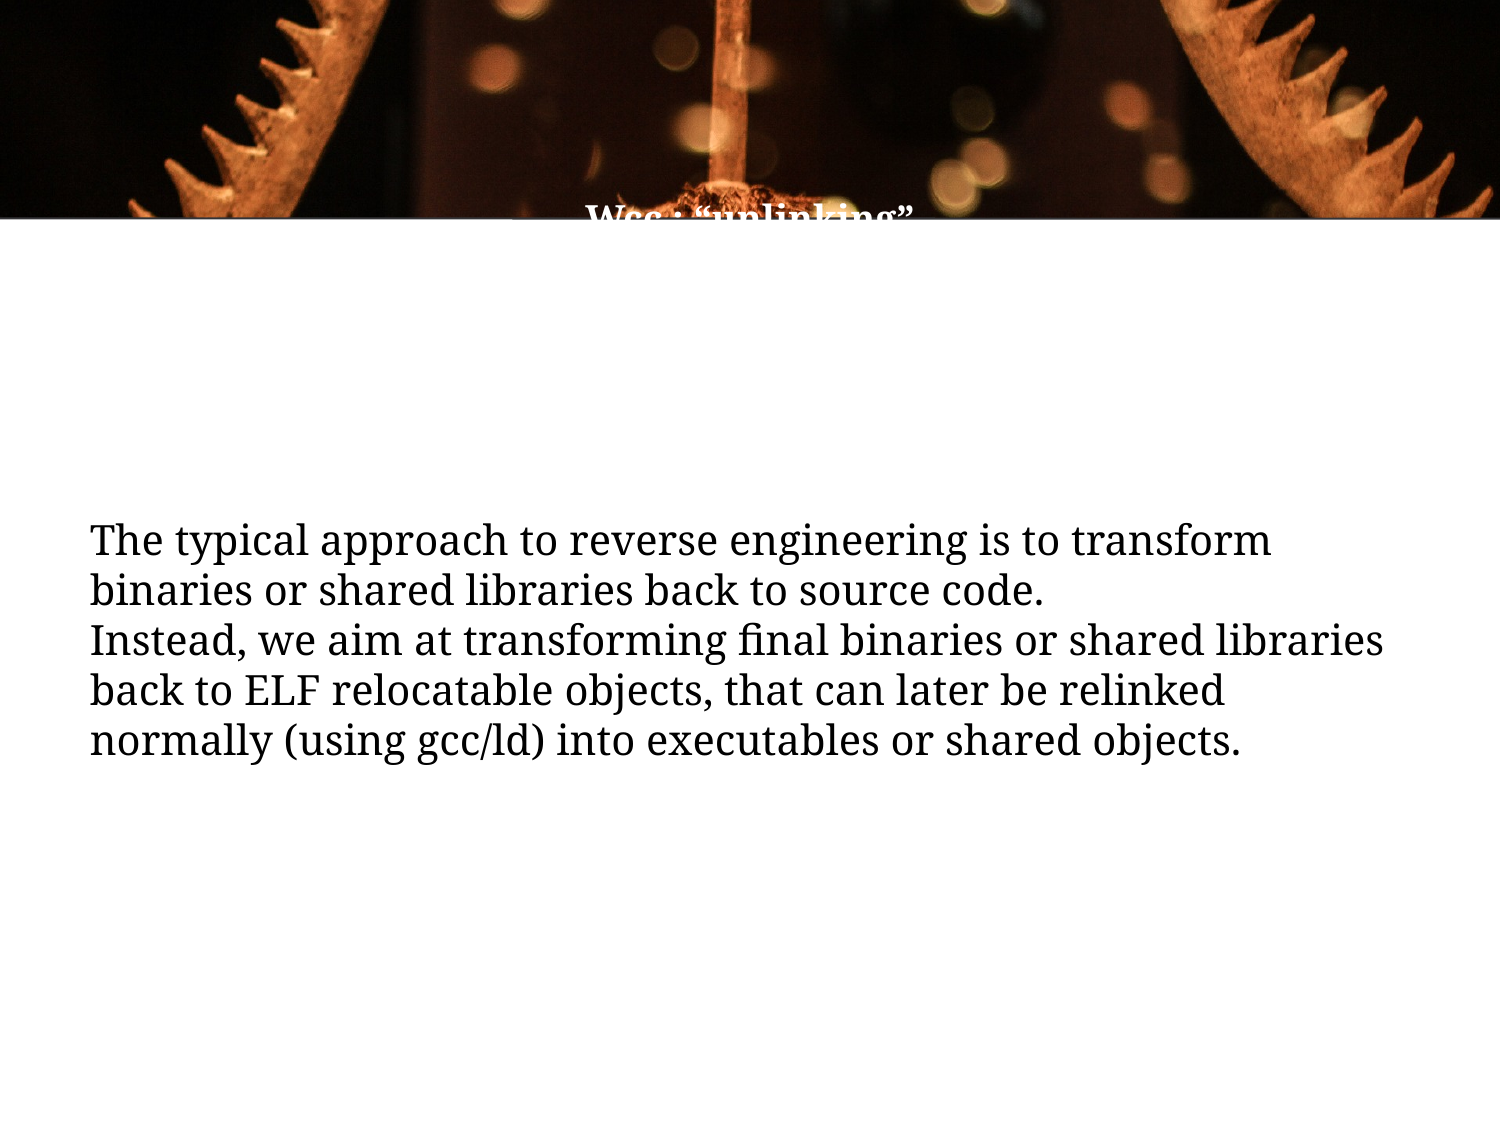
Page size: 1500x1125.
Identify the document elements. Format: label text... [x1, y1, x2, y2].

text_box Wcc : “unlinking” [412, 159, 1088, 275]
picture [0, 0, 1500, 217]
text_box The typical approach to reverse engineering is to transform binaries or shared libraries back to source code. Instead, we aim at transforming final binaries or shared libraries back to ELF relocatable objects, that can later be relinked normally (using gcc/ld) into executables or shared objects. [75, 506, 1425, 919]
